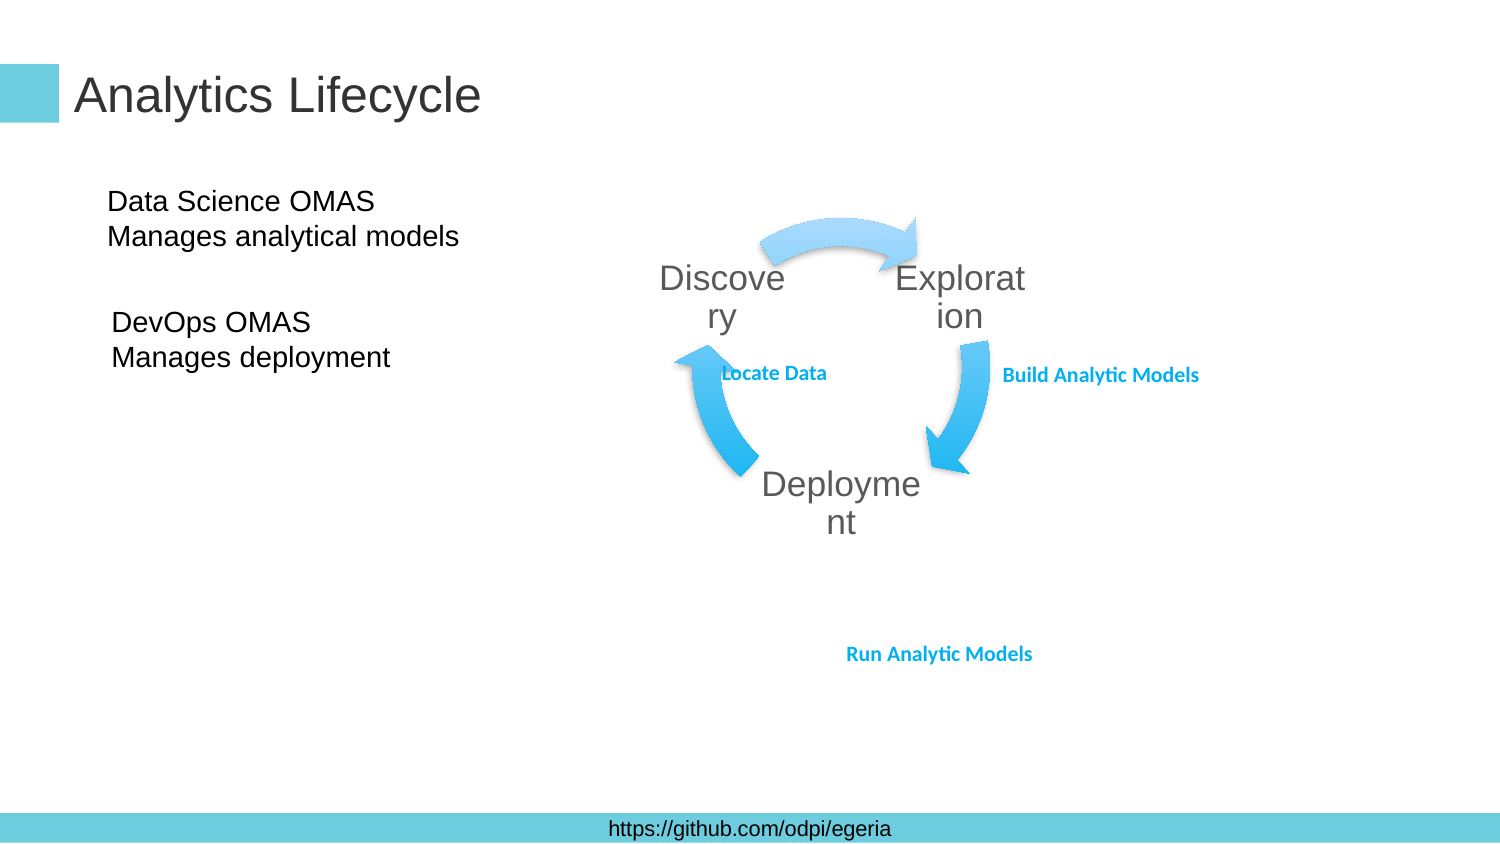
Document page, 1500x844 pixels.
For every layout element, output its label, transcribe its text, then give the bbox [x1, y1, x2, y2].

text_box DevOps OMAS Manages deployment [96, 295, 406, 381]
title Analytics Lifecycle [58, 47, 1449, 141]
text_box Data Science OMAS Manages analytical models [92, 174, 476, 260]
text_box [559, 187, 1311, 688]
